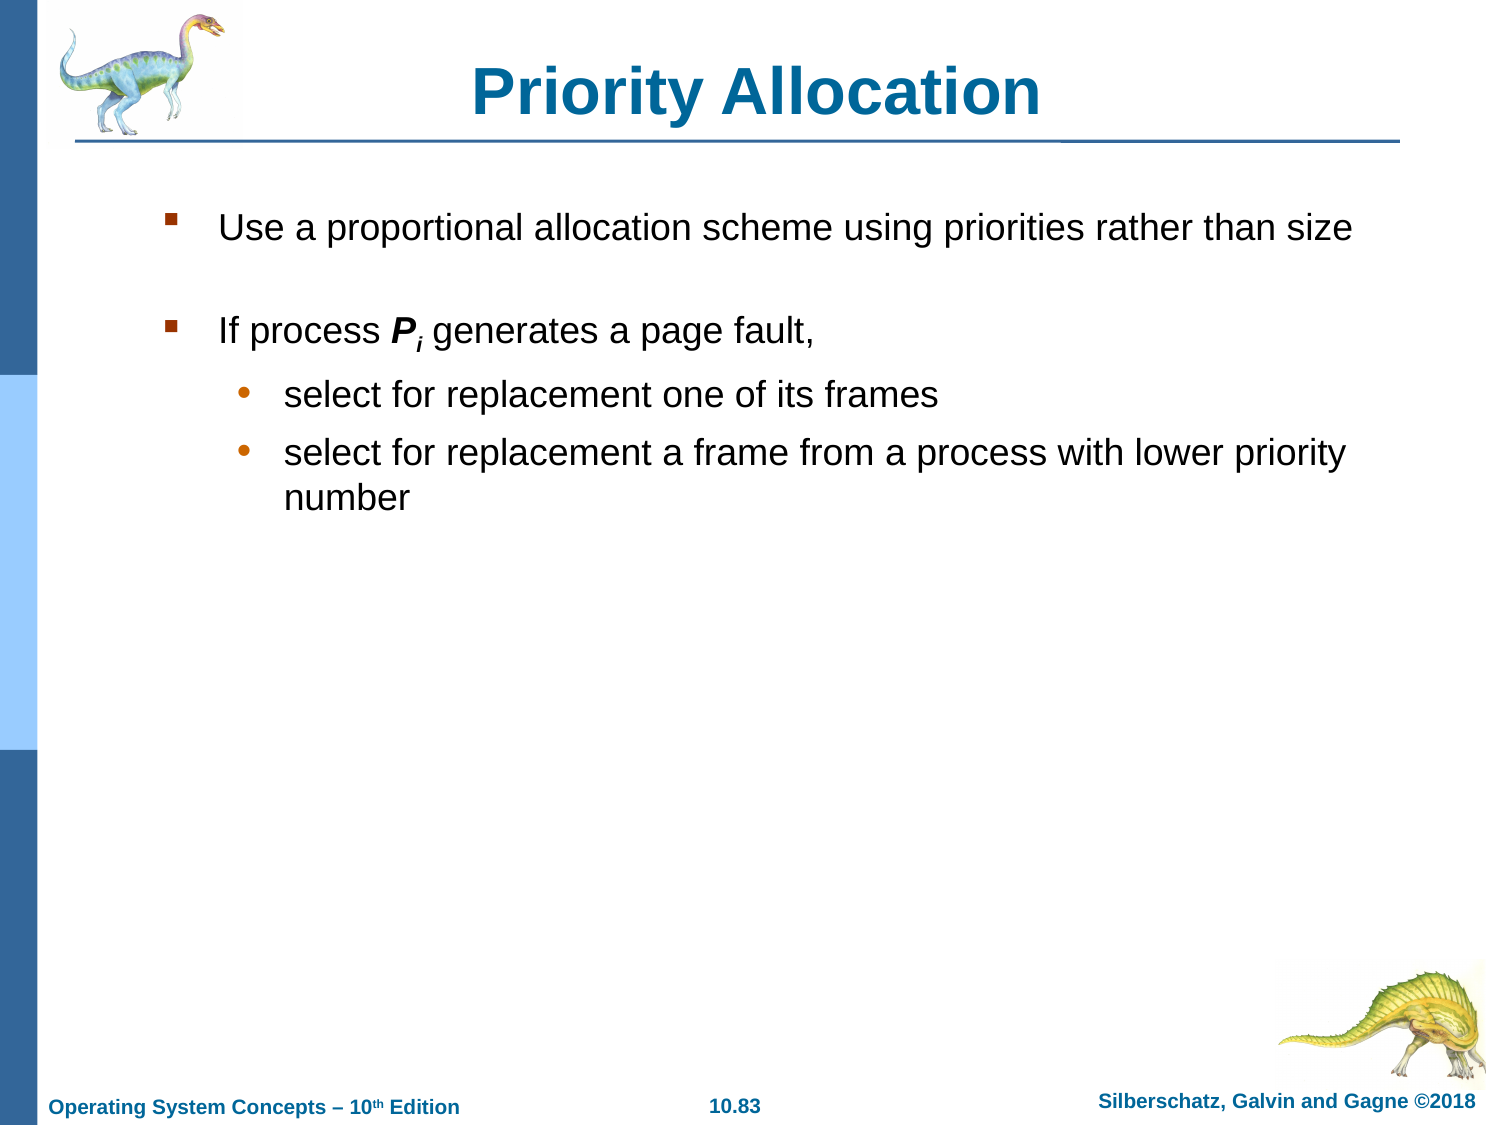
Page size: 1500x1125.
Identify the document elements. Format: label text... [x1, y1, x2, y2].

picture [46, 0, 243, 149]
list Use a proportional allocation scheme using priorities rather than size If process Pi generates a page fault, select for replacement one of its frames select for replacement a frame from a process with lower priority number [146, 195, 1399, 917]
title Priority Allocation [116, 40, 1399, 136]
picture [1275, 959, 1486, 1090]
